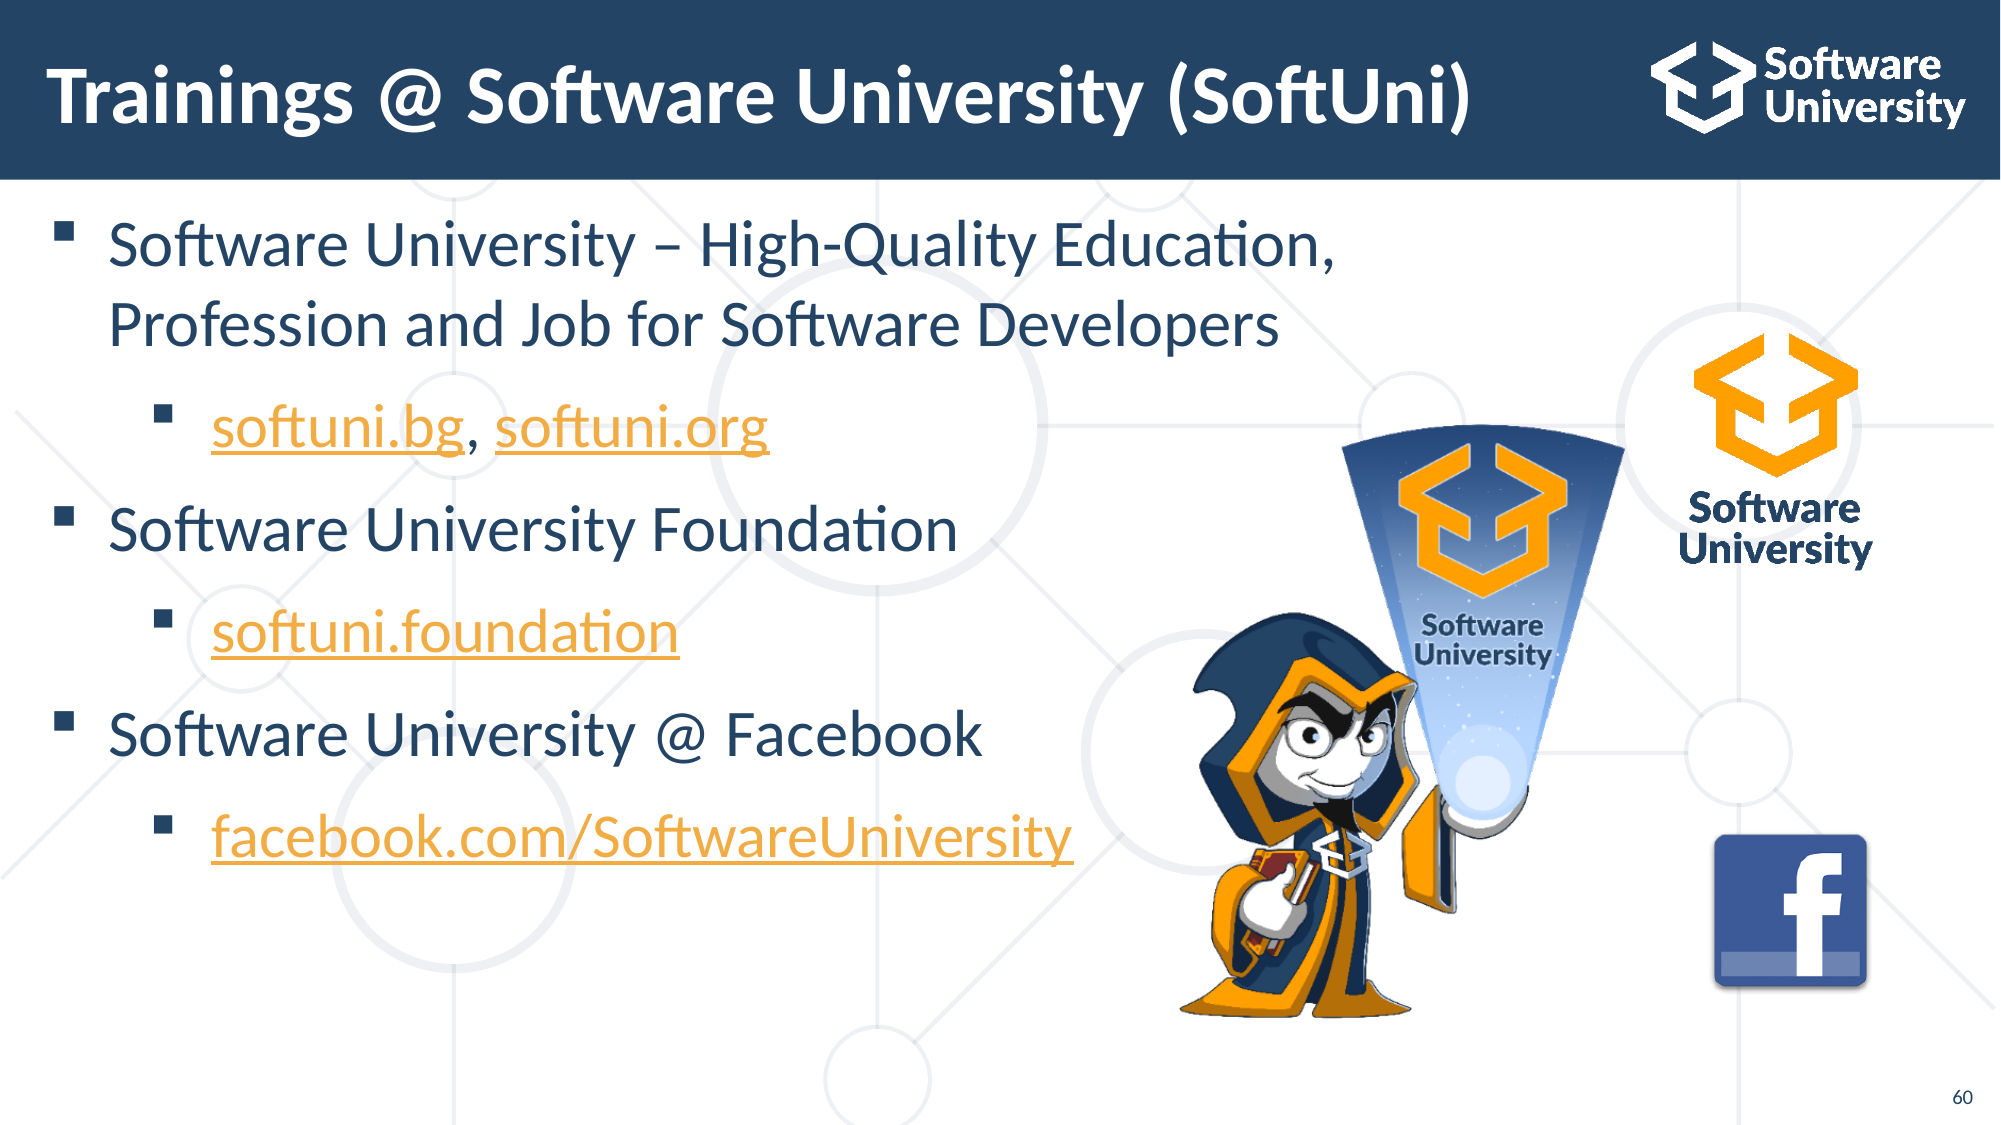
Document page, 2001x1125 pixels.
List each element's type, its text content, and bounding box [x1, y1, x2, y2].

picture [1708, 828, 1873, 996]
picture [1458, 423, 1627, 1020]
picture [1677, 333, 1873, 576]
picture [1651, 41, 1966, 134]
slide_number 60 [1927, 1067, 1989, 1117]
list Software University – High-Quality Education, Profession and Job for Software Developers softuni.bg, softuni.org Software University Foundation softuni.foundation Software University @ Facebook facebook.com/SoftwareUniversity [31, 193, 1458, 1094]
title Trainings @ Software University (SoftUni) [28, 17, 1627, 163]
